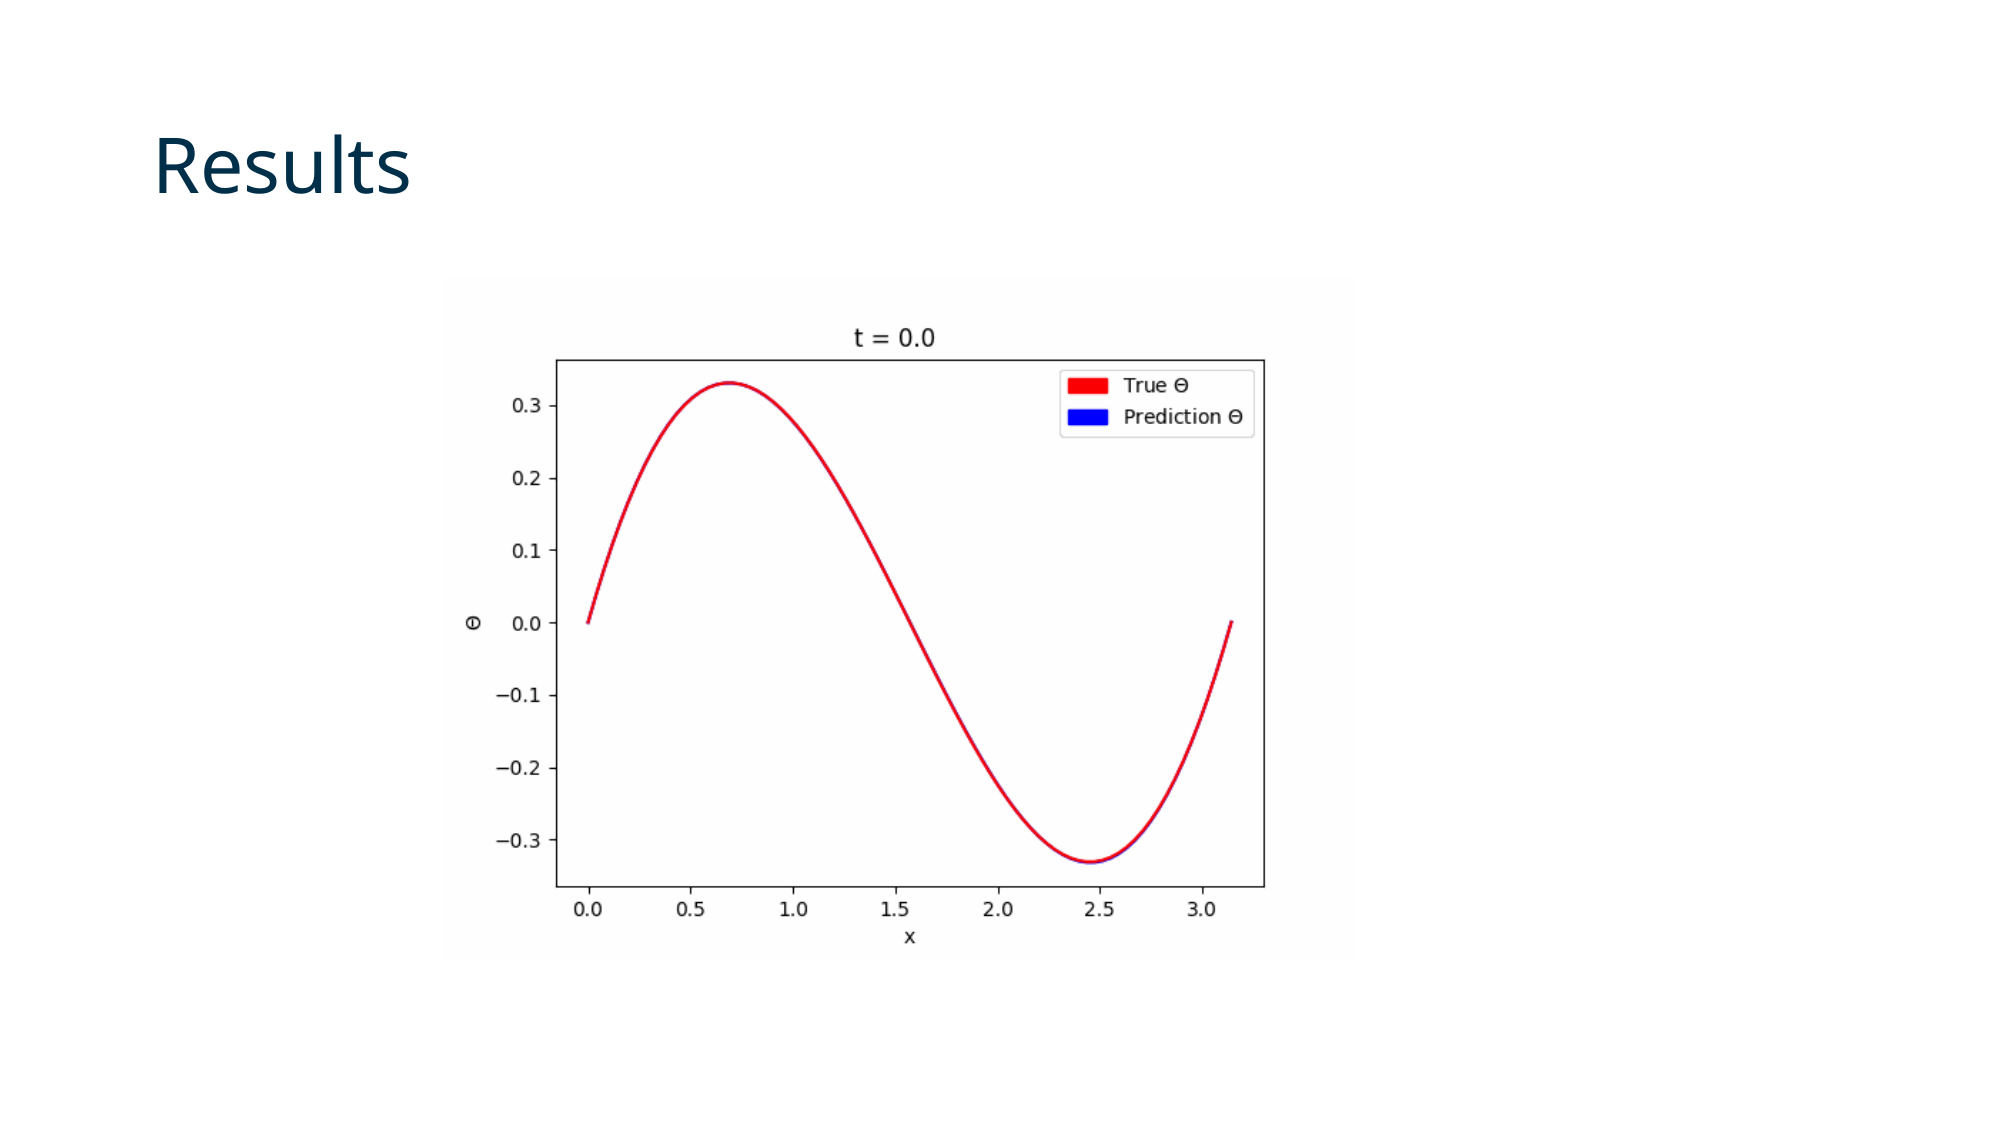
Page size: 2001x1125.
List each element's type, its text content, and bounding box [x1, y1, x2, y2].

picture [442, 277, 1355, 962]
title Results [137, 59, 1863, 278]
